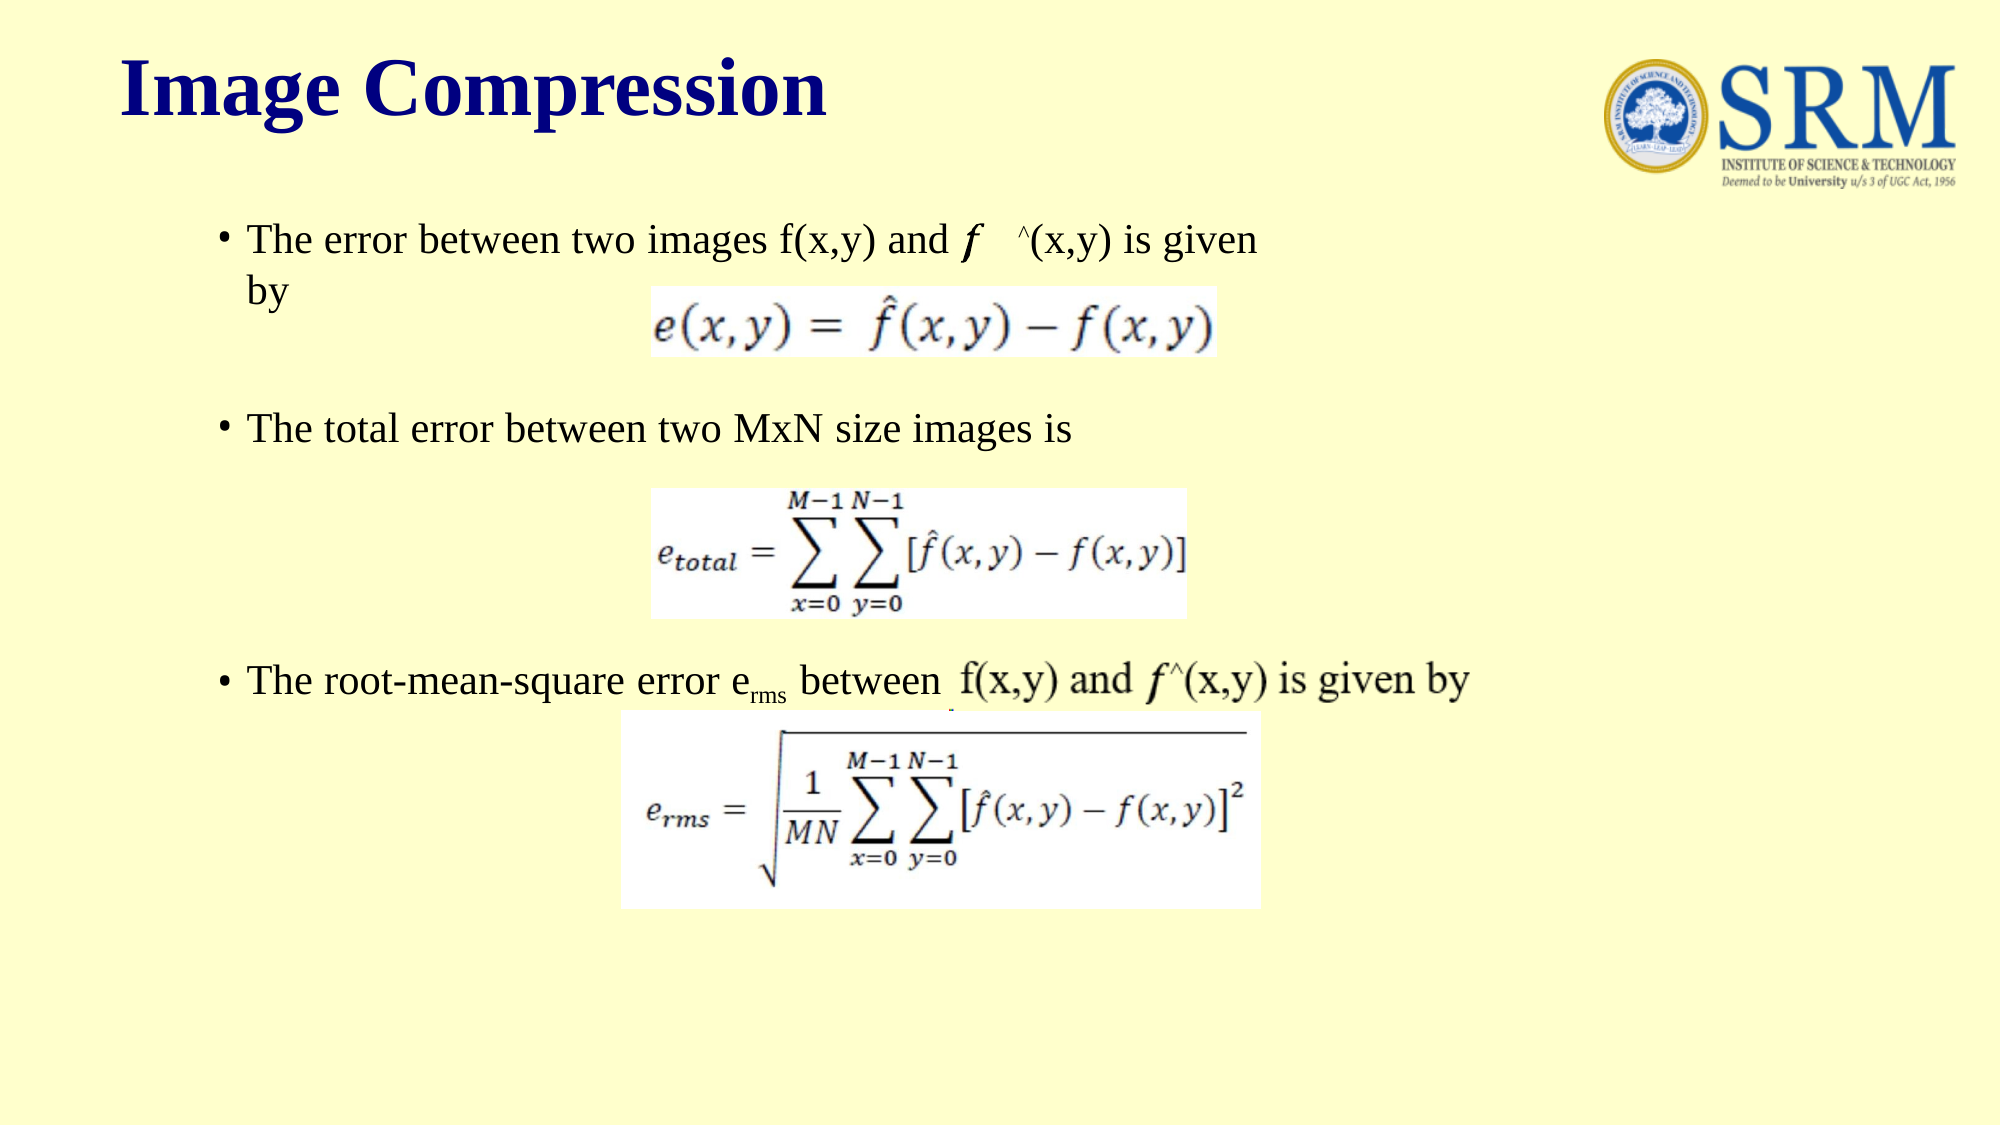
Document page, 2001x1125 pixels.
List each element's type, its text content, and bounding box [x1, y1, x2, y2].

title Image Compression [117, 0, 1187, 177]
picture [1604, 59, 1956, 189]
picture [650, 286, 1217, 357]
picture [621, 647, 1484, 909]
text_box The total error between two MxN size images is [215, 397, 1078, 451]
text_box The root-mean-square error erms between [211, 649, 949, 709]
picture [650, 488, 1187, 619]
text_box The error between two images f(x,y) and ^(x,y) is given by [213, 208, 1285, 313]
